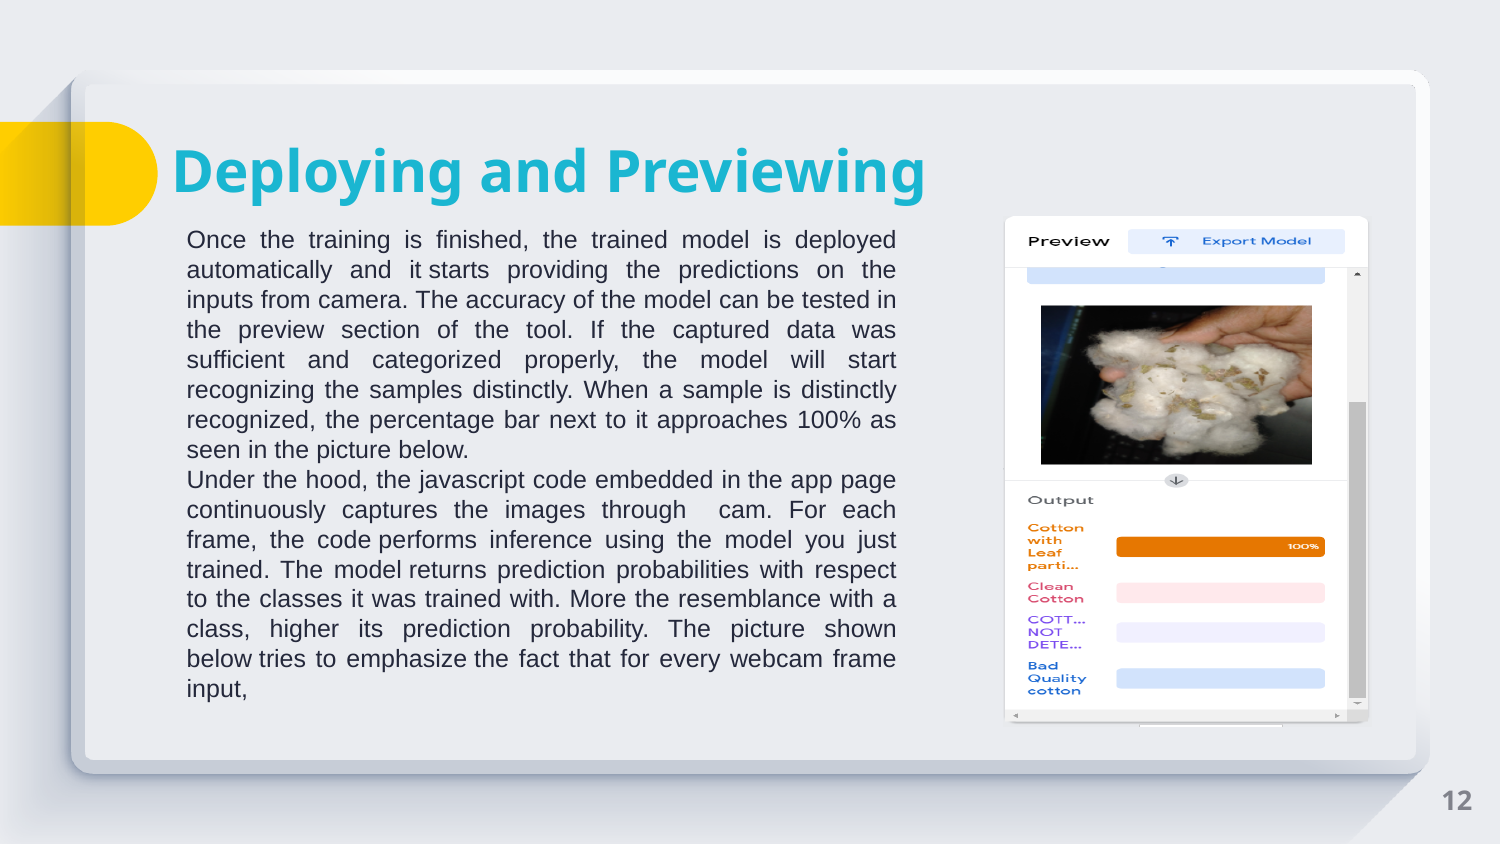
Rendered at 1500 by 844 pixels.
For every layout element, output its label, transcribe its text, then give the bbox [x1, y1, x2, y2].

picture [0, 0, 1500, 844]
title Deploying and Previewing [171, 121, 1188, 226]
slide_number 12 [1414, 759, 1500, 844]
text_box Once the training is finished, the trained model is deployed automatically and it starts providing the predictions on the inputs from camera. The accuracy of the model can be tested in the preview section of the tool. If the captured data was sufficient and categorized properly, the model will start recognizing the samples distinctly. When a sample is distinctly recognized, the percentage bar next to it approaches 100% as seen in the picture below. Under the hood, the javascript code embedded in the app page continuously captures the images through cam. For each frame, the code performs inference using the model you just trained. The model returns prediction probabilities with respect to the classes it was trained with. More the resemblance with a class, higher its prediction probability. The picture shown below tries to emphasize the fact that for every webcam frame input, [171, 216, 913, 711]
